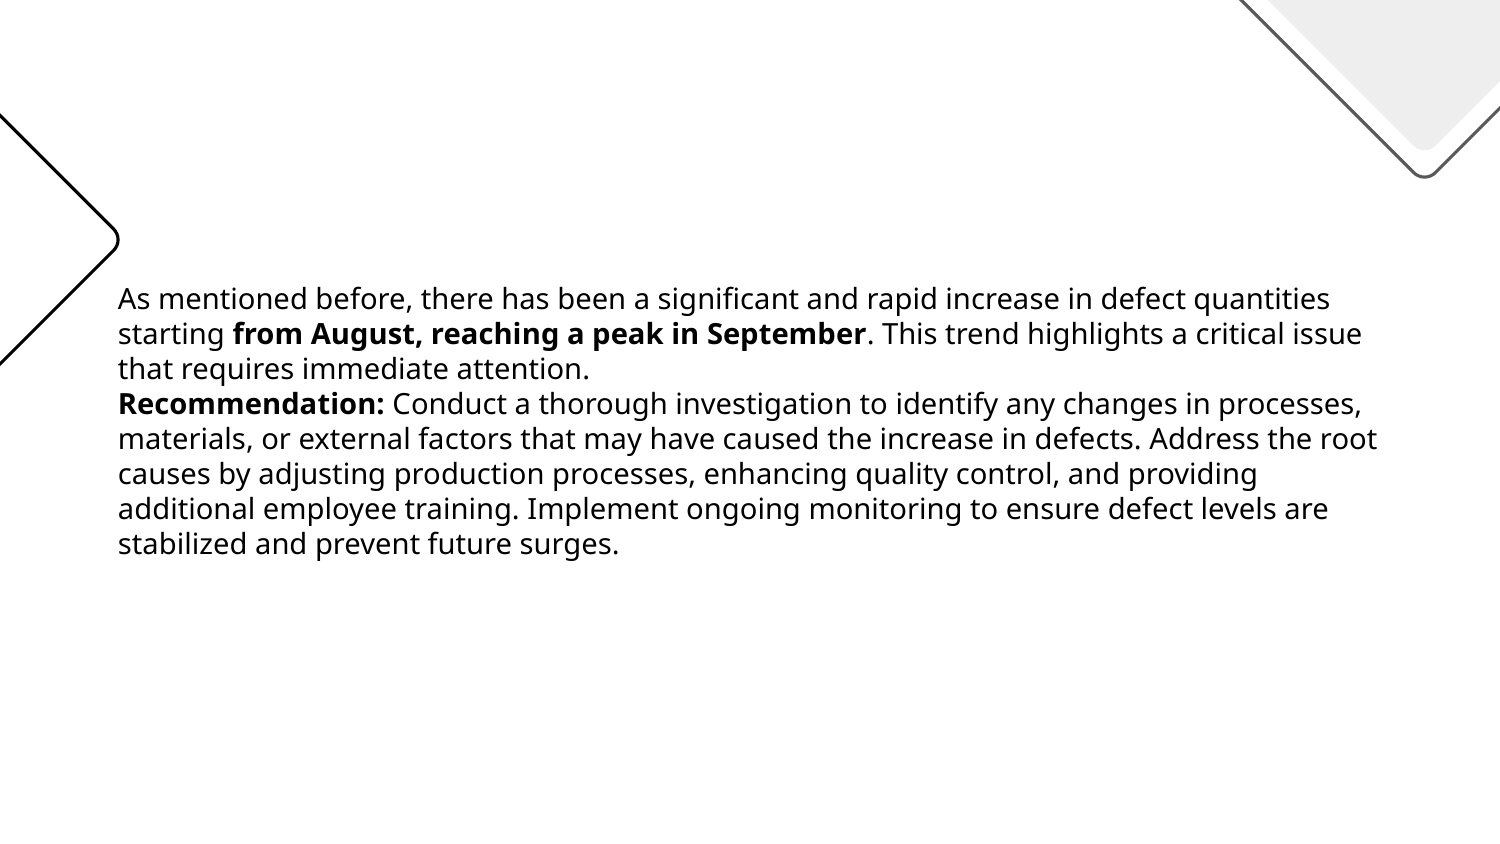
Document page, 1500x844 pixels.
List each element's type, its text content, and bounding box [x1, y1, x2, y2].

text_box As mentioned before, there has been a significant and rapid increase in defect quantities starting from August, reaching a peak in September. This trend highlights a critical issue that requires immediate attention. Recommendation: Conduct a thorough investigation to identify any changes in processes, materials, or external factors that may have caused the increase in defects. Address the root causes by adjusting production processes, enhancing quality control, and providing additional employee training. Implement ongoing monitoring to ensure defect levels are stabilized and prevent future surges. [103, 272, 1397, 568]
